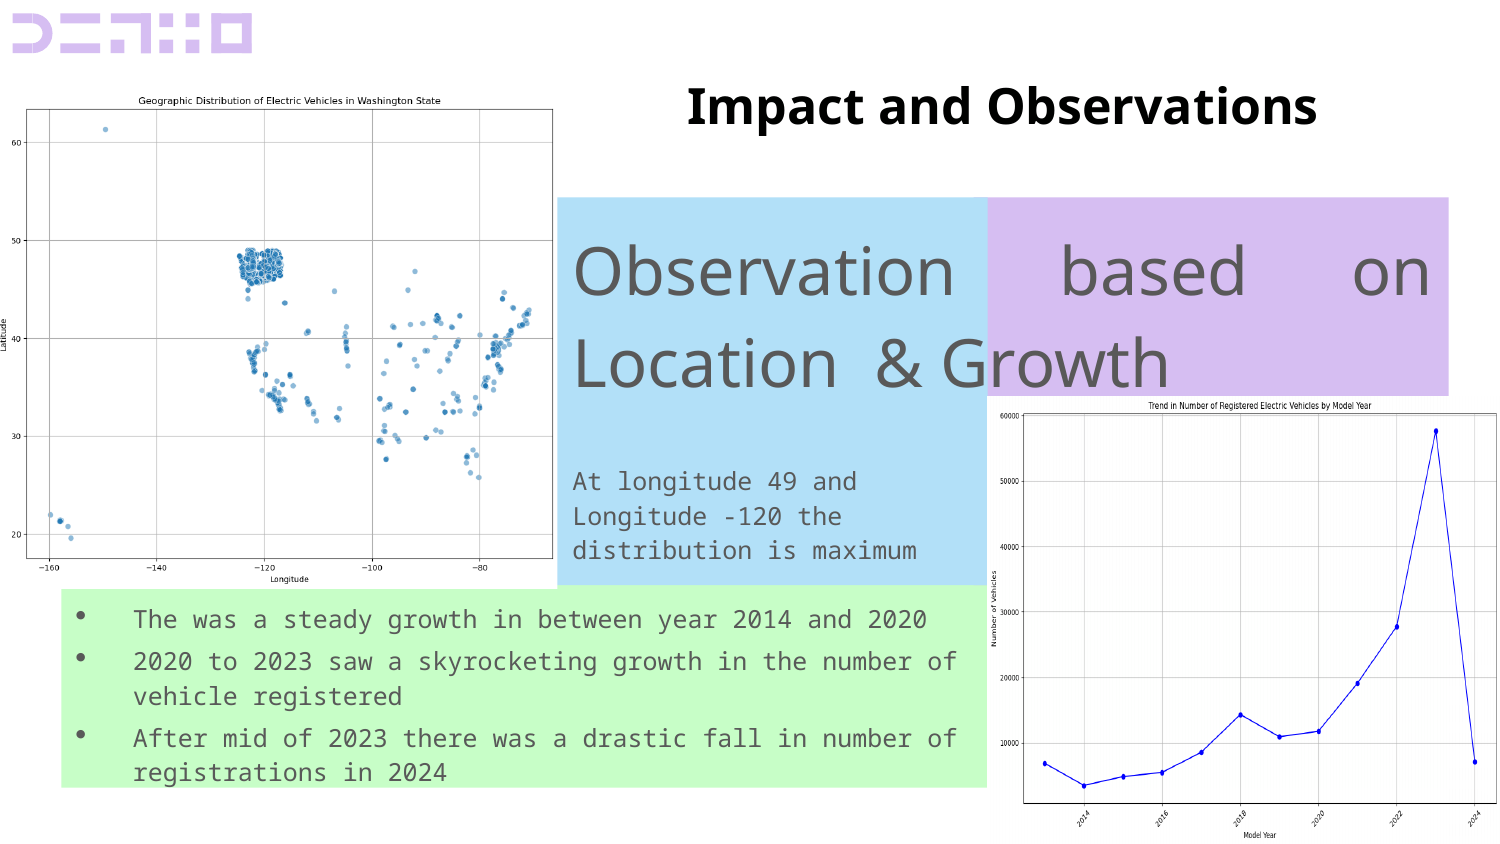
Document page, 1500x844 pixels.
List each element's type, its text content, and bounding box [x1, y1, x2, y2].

list The was a steady growth in between year 2014 and 2020 2020 to 2023 saw a skyrocketing growth in the number of vehicle registered After mid of 2023 there was a drastic fall in number of registrations in 2024 [61, 633, 981, 753]
subtitle Observation based on Location & Growth [562, 201, 1449, 397]
picture [0, 90, 558, 589]
title Impact and Observations [557, 59, 1449, 154]
list At longitude 49 and Longitude -120 the distribution is maximum [562, 408, 936, 580]
picture [986, 396, 1500, 844]
